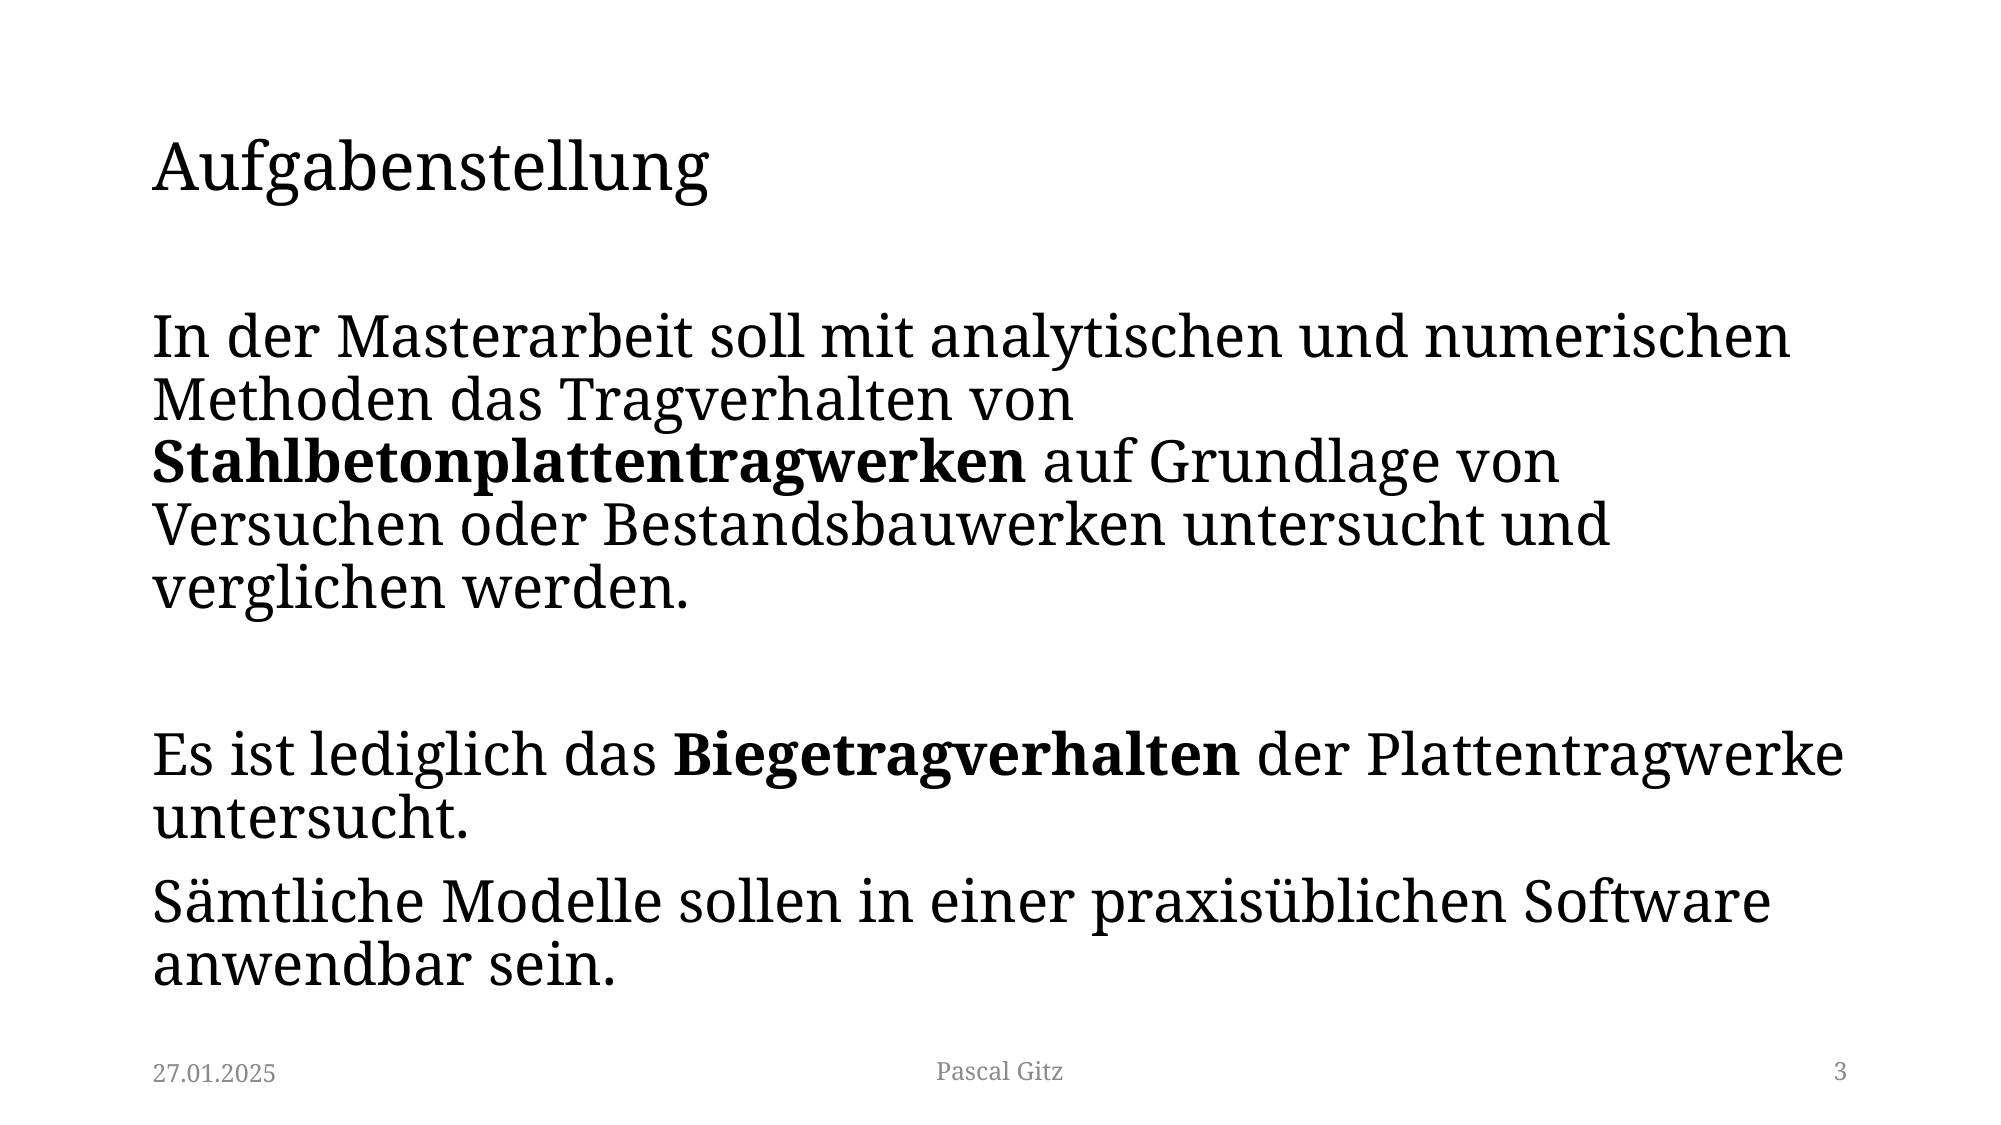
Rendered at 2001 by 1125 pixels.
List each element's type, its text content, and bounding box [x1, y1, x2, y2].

slide_number 3 [1412, 1042, 1863, 1103]
list In der Masterarbeit soll mit analytischen und numerischen Methoden das Tragverhalten von Stahlbetonplattentragwerken auf Grundlage von Versuchen oder Bestandsbauwerken untersucht und verglichen werden. Es ist lediglich das Biegetragverhalten der Plattentragwerke untersucht. Sämtliche Modelle sollen in einer praxisüblichen Software anwendbar sein. [137, 299, 1863, 1014]
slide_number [137, 1042, 588, 1103]
footer Pascal Gitz [662, 1042, 1338, 1103]
title Aufgabenstellung [137, 59, 1863, 278]
